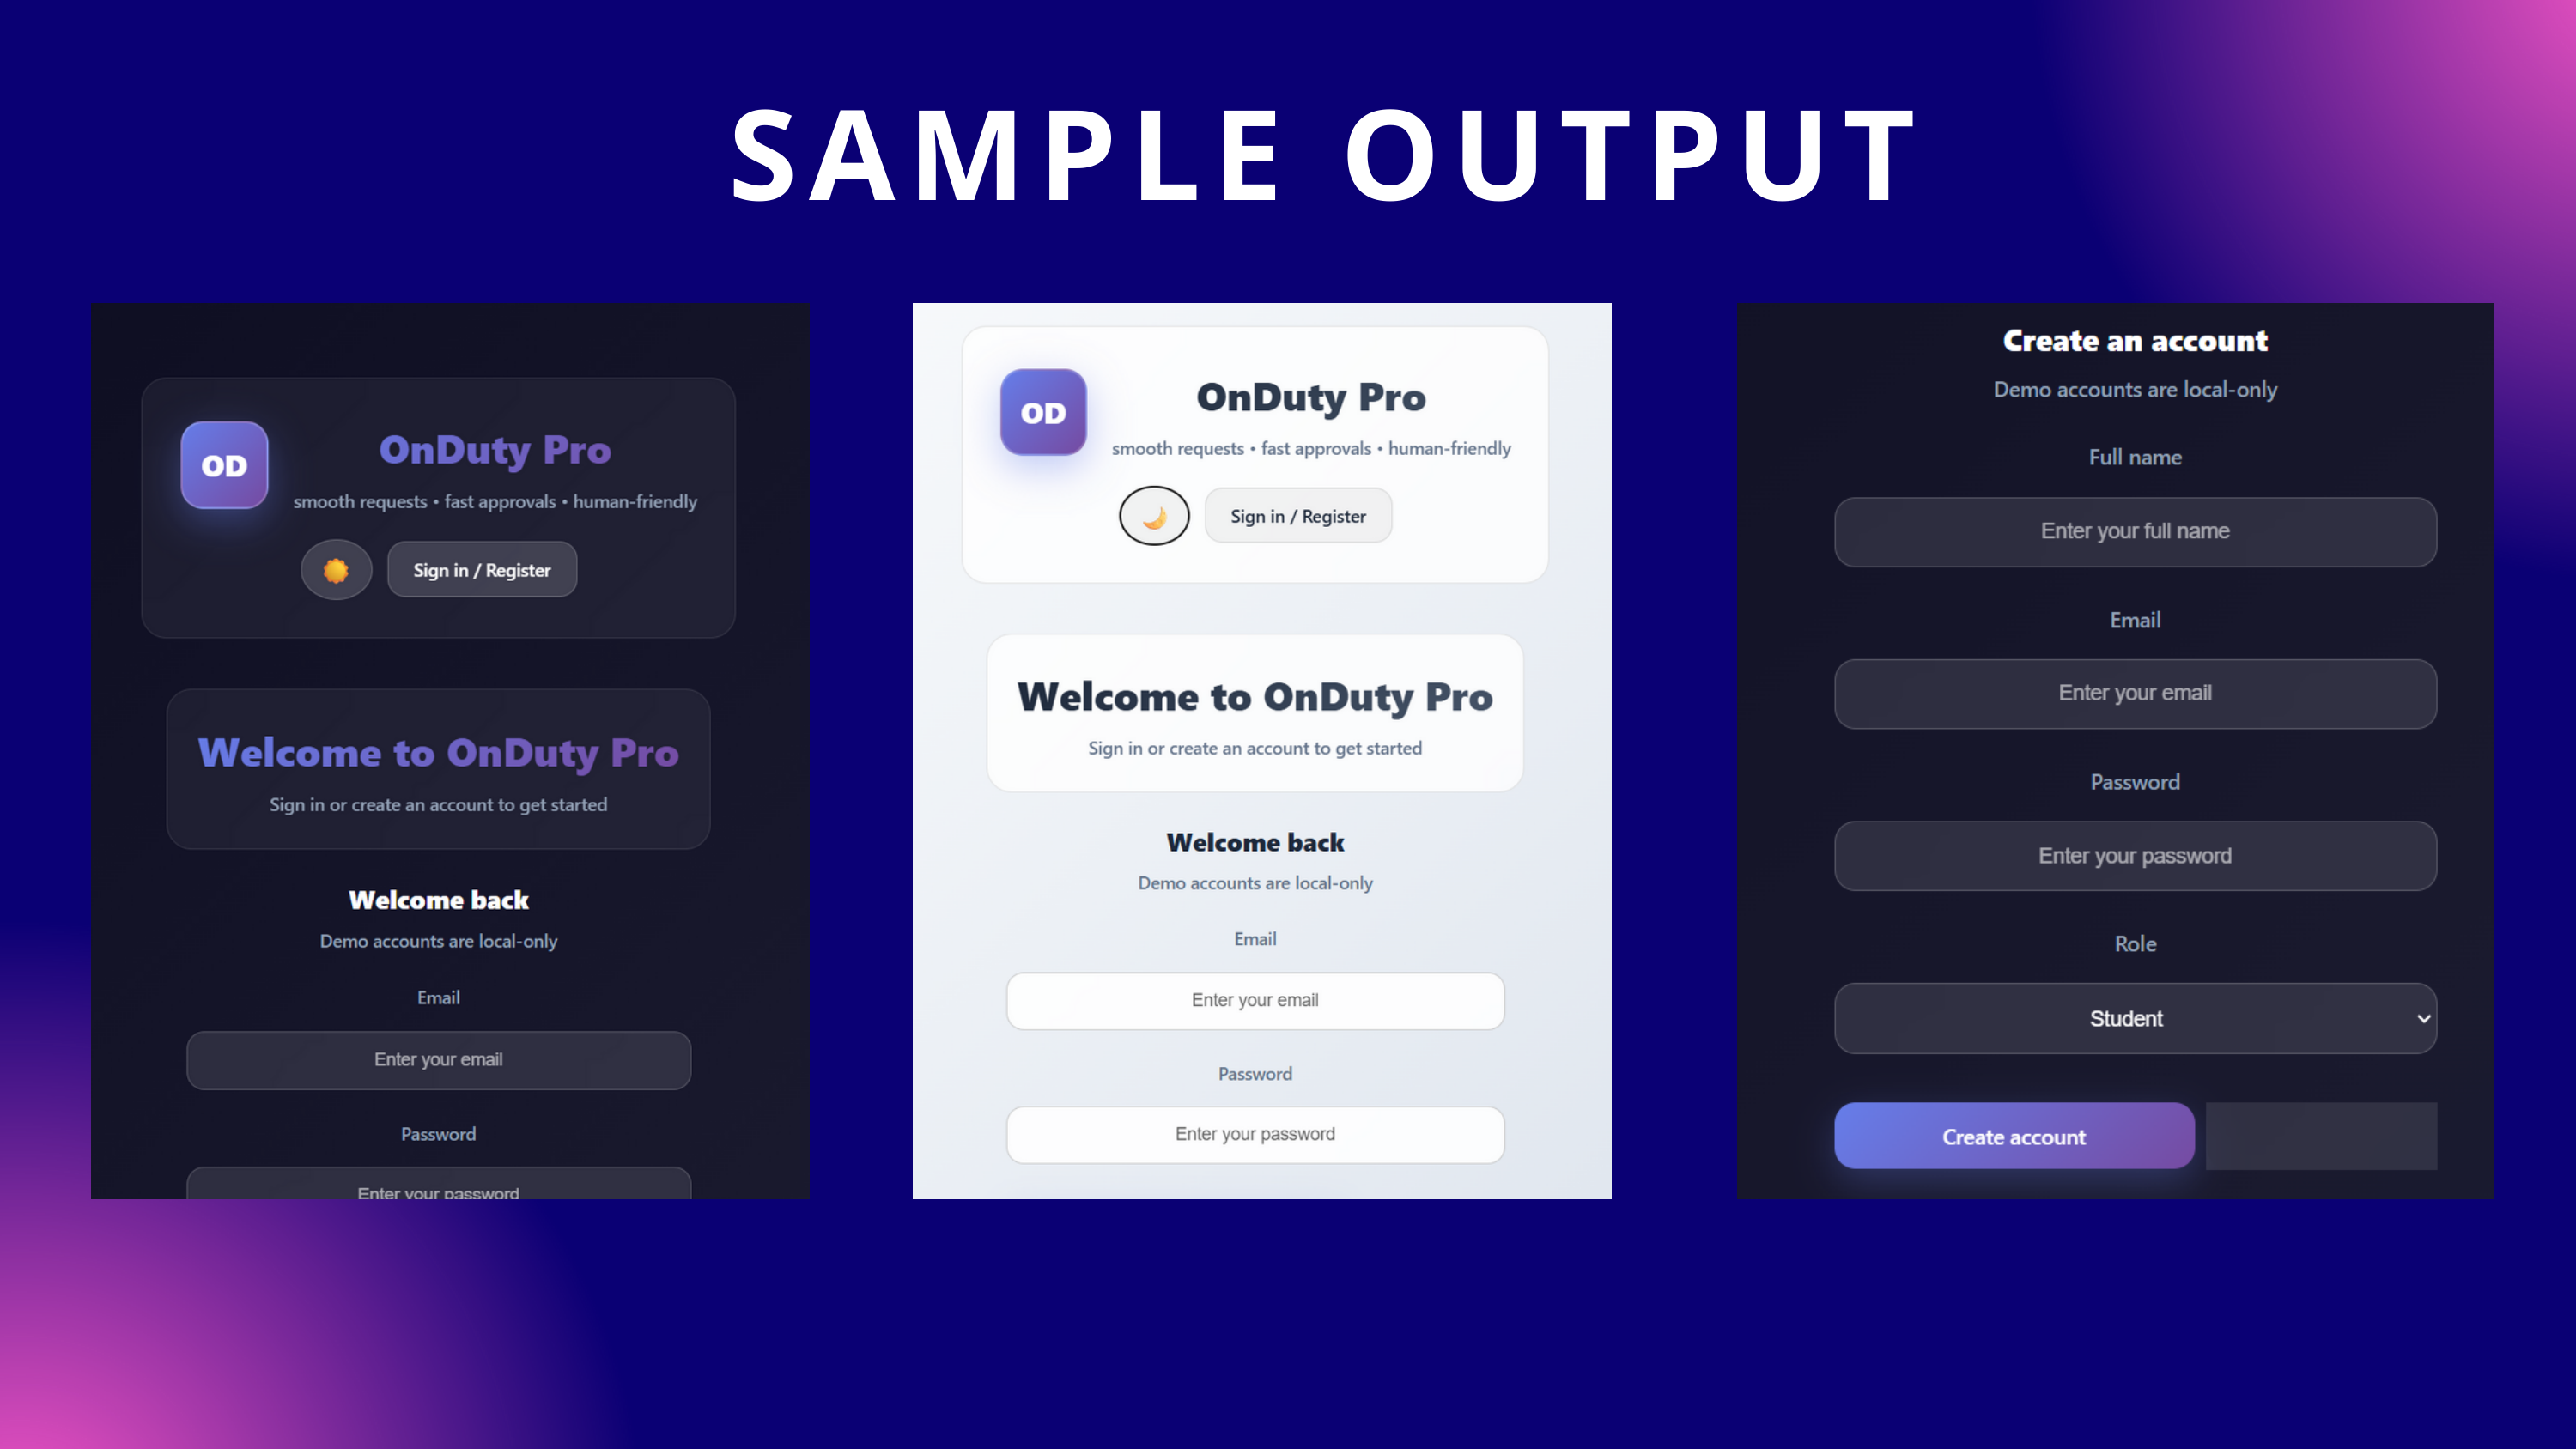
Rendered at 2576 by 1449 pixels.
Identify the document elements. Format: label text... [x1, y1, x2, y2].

text_box [913, 303, 1612, 1199]
text_box [0, 917, 649, 1449]
text_box [1737, 303, 2494, 1199]
text_box [91, 303, 810, 1199]
text_box SAMPLE OUTPUT [677, 50, 1968, 226]
text_box [2026, 0, 2576, 588]
